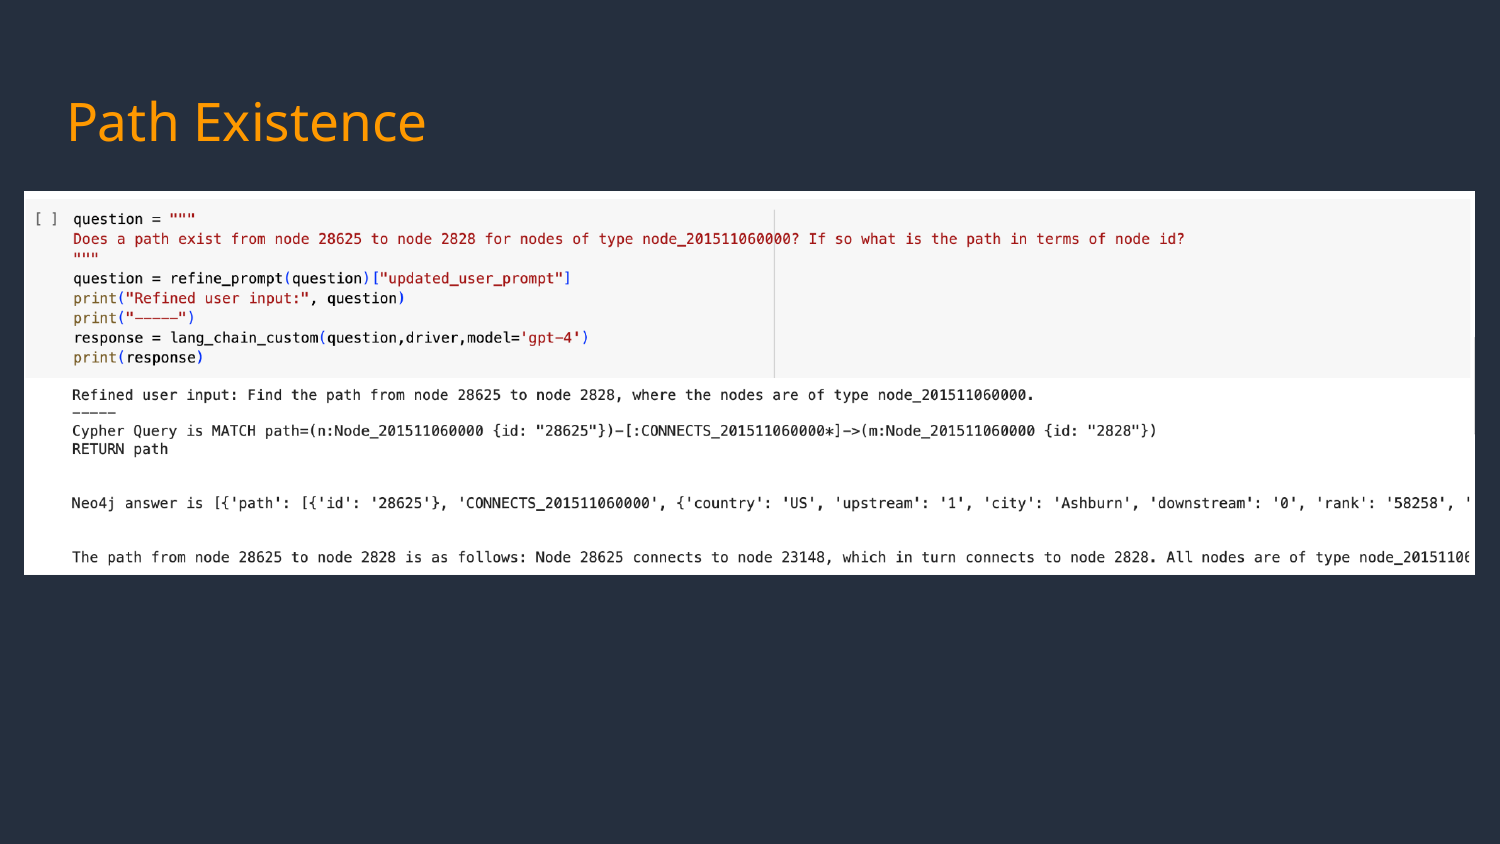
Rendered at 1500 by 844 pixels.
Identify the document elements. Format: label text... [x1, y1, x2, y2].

title Path Existence [51, 72, 1449, 167]
picture [24, 191, 1476, 576]
